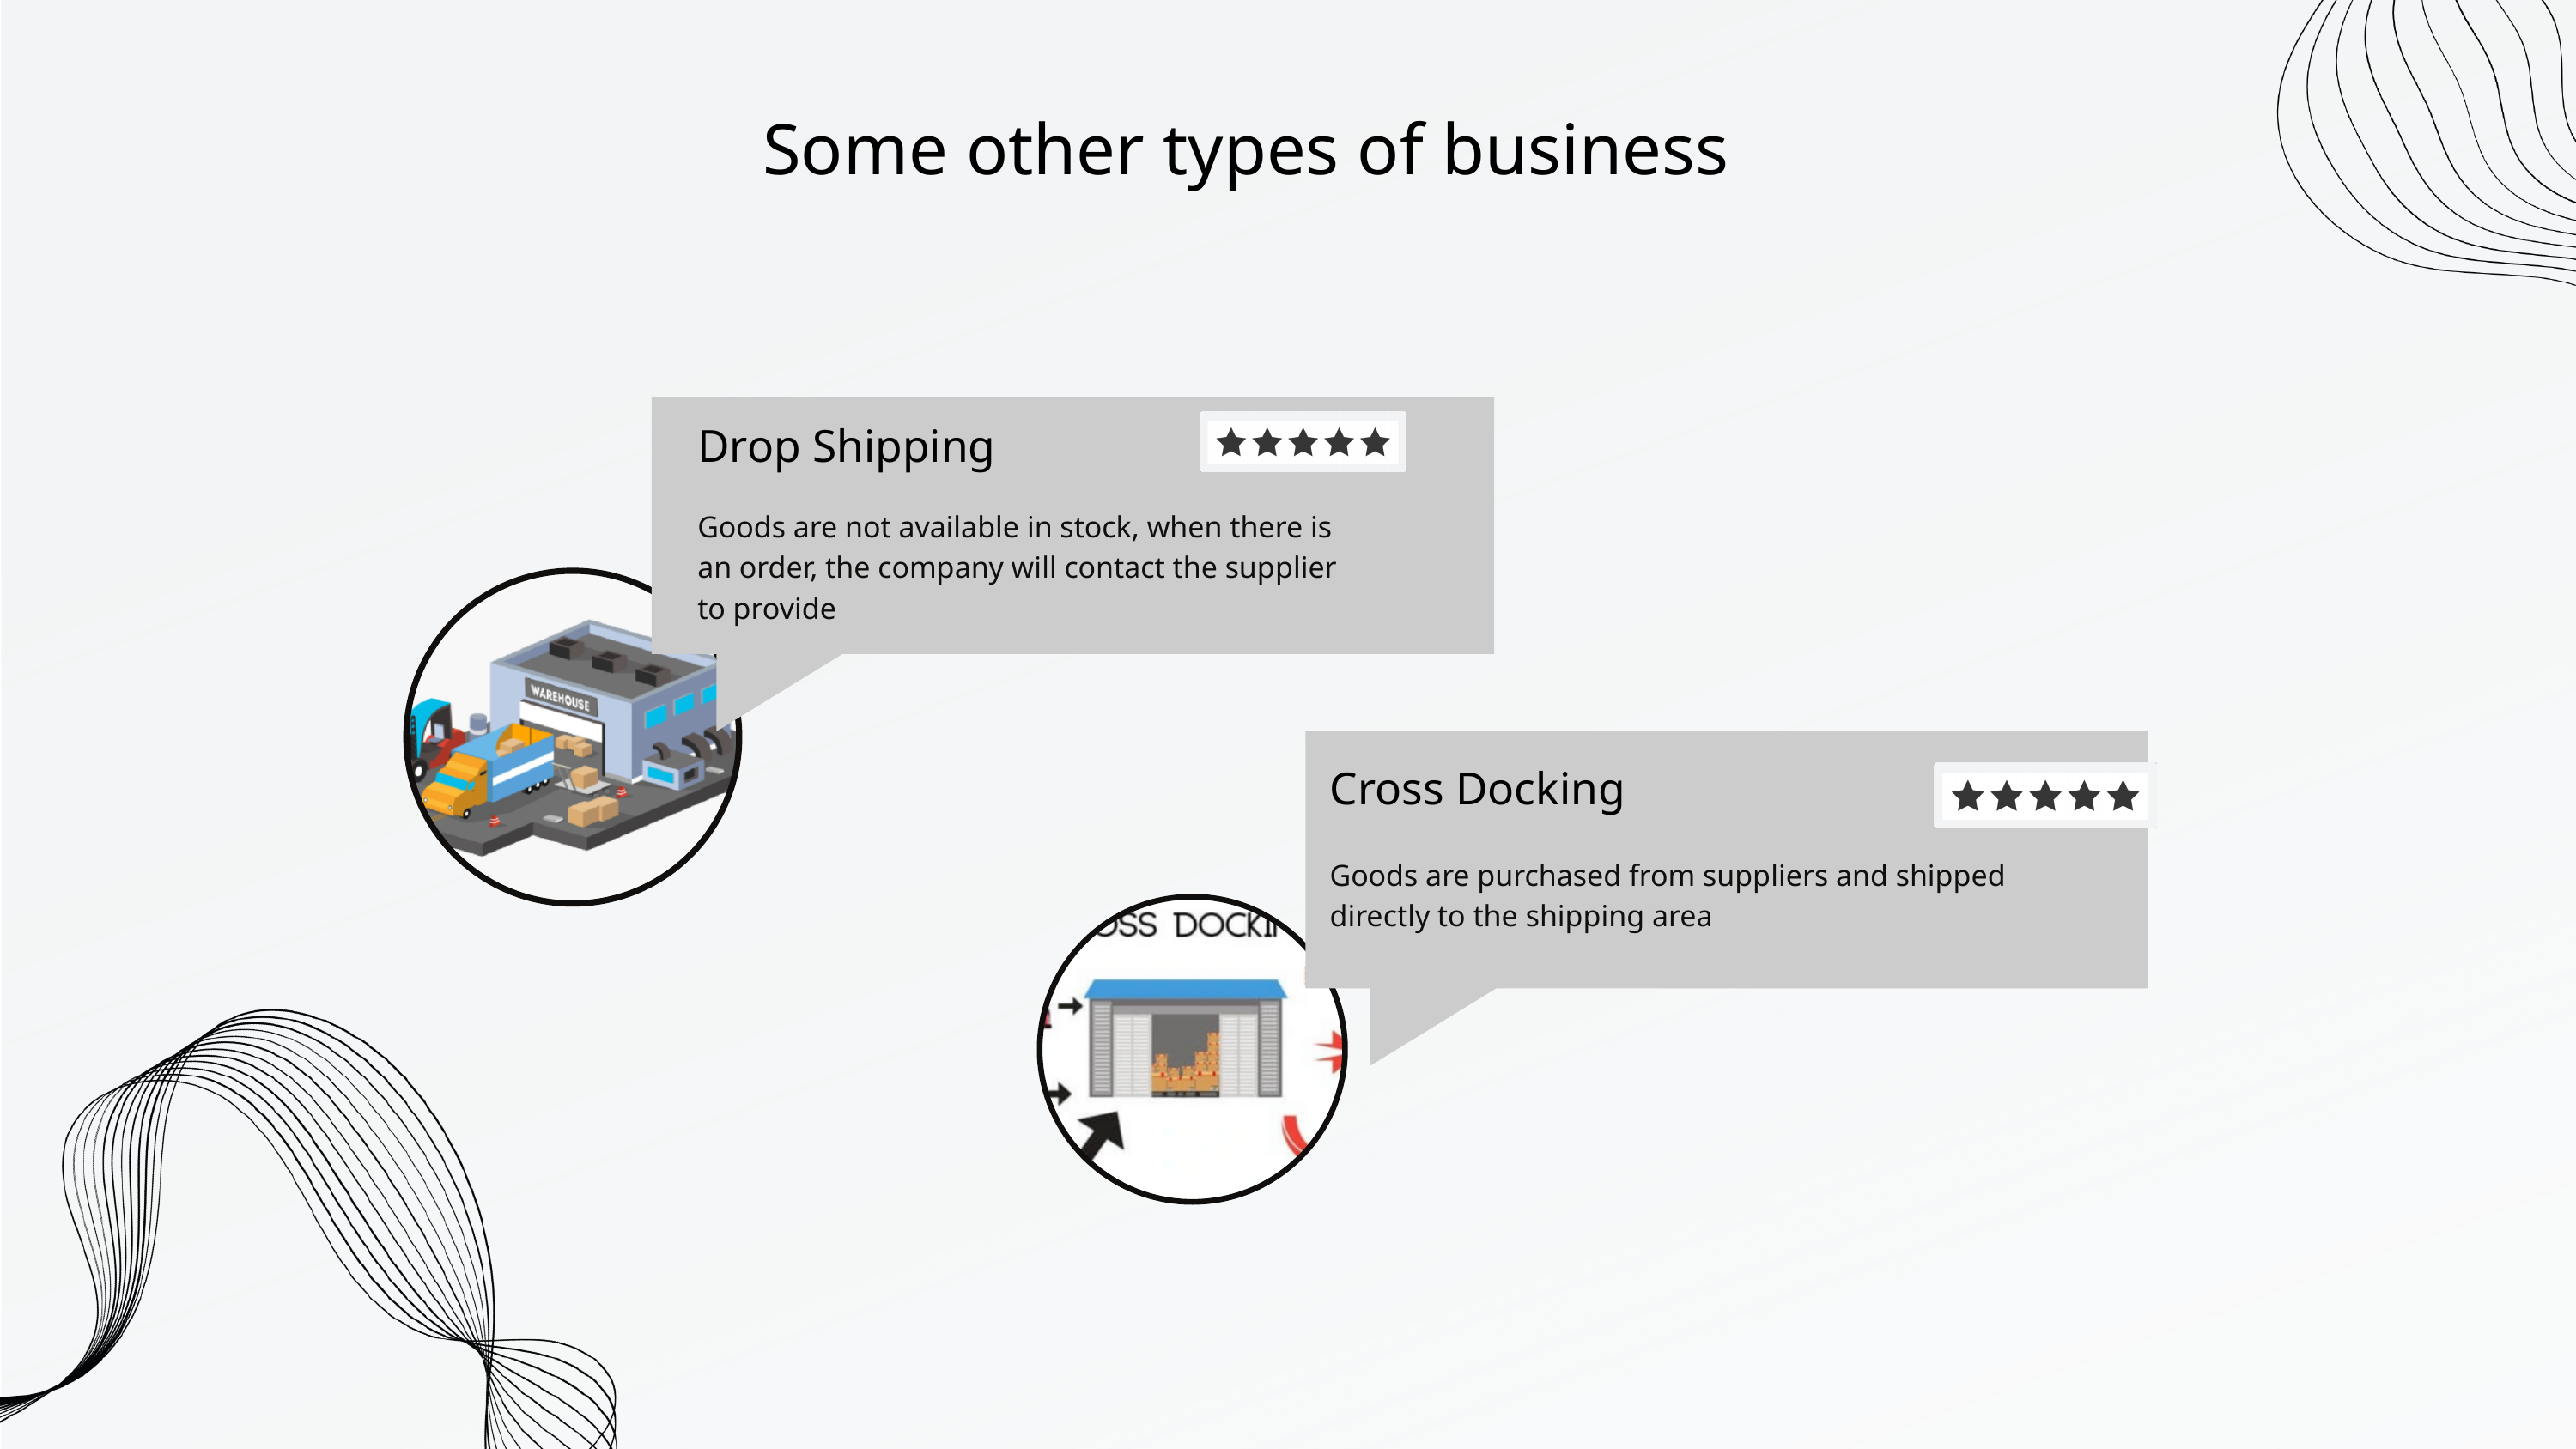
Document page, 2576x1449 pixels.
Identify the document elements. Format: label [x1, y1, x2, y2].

text_box [1033, 890, 1352, 1209]
text_box [398, 563, 747, 911]
text_box [651, 397, 1495, 732]
text_box [1304, 731, 2148, 1066]
picture [0, 0, 2576, 1449]
